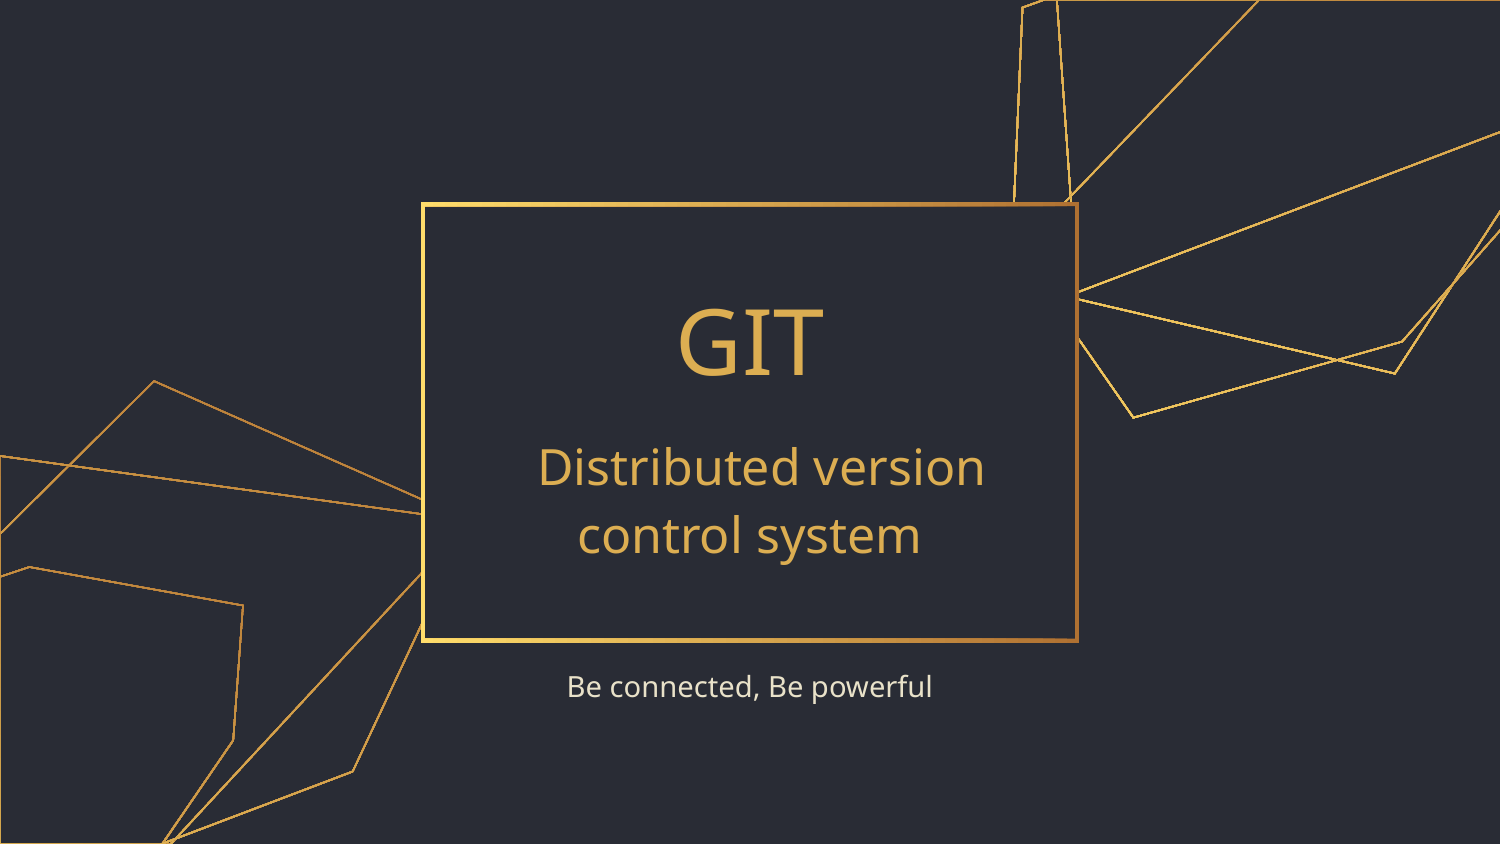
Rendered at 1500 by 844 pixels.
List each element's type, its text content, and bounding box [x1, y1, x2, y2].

subtitle Be connected, Be powerful [336, 640, 1164, 730]
title GIT Distributed version control system [450, 268, 1050, 579]
